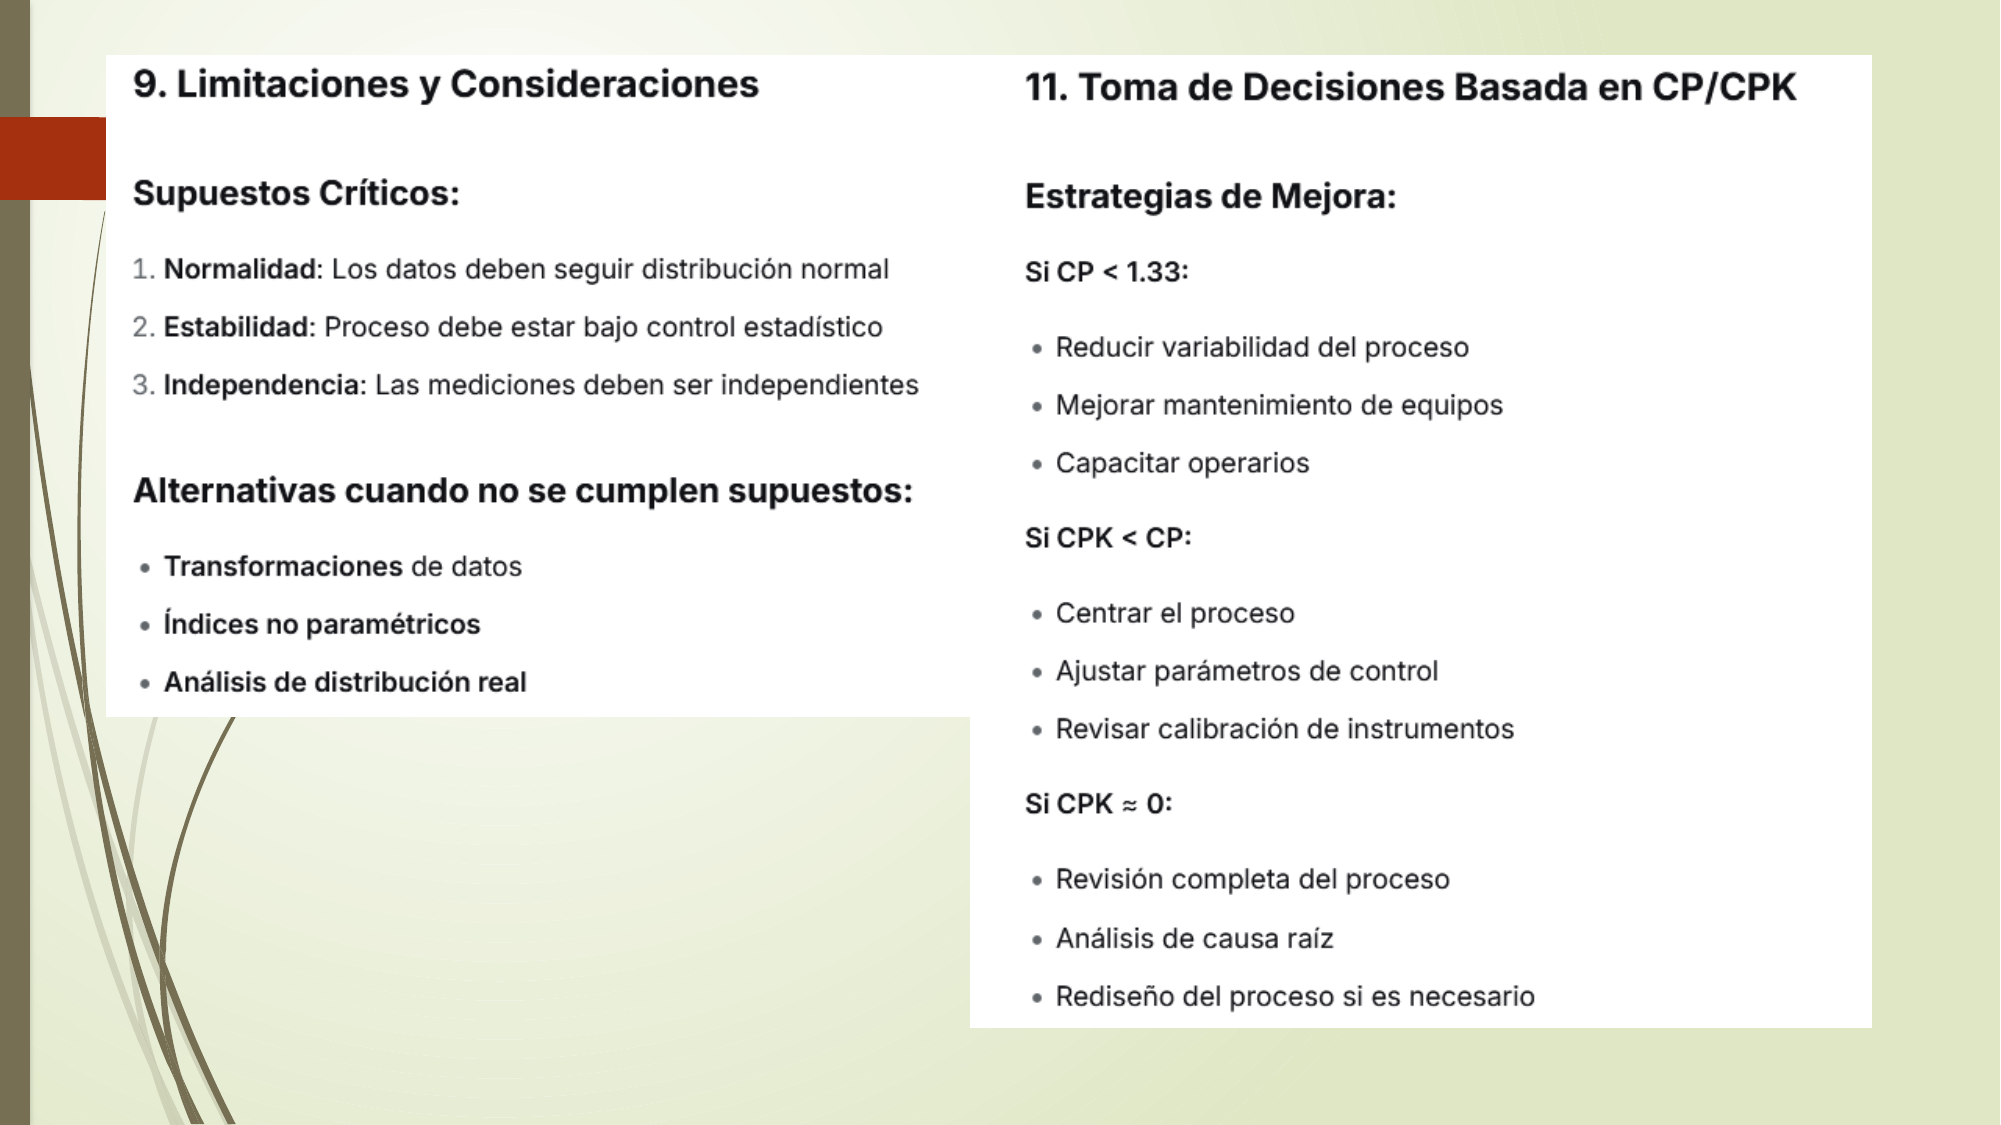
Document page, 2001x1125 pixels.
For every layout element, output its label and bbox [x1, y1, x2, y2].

picture [105, 55, 1873, 1028]
